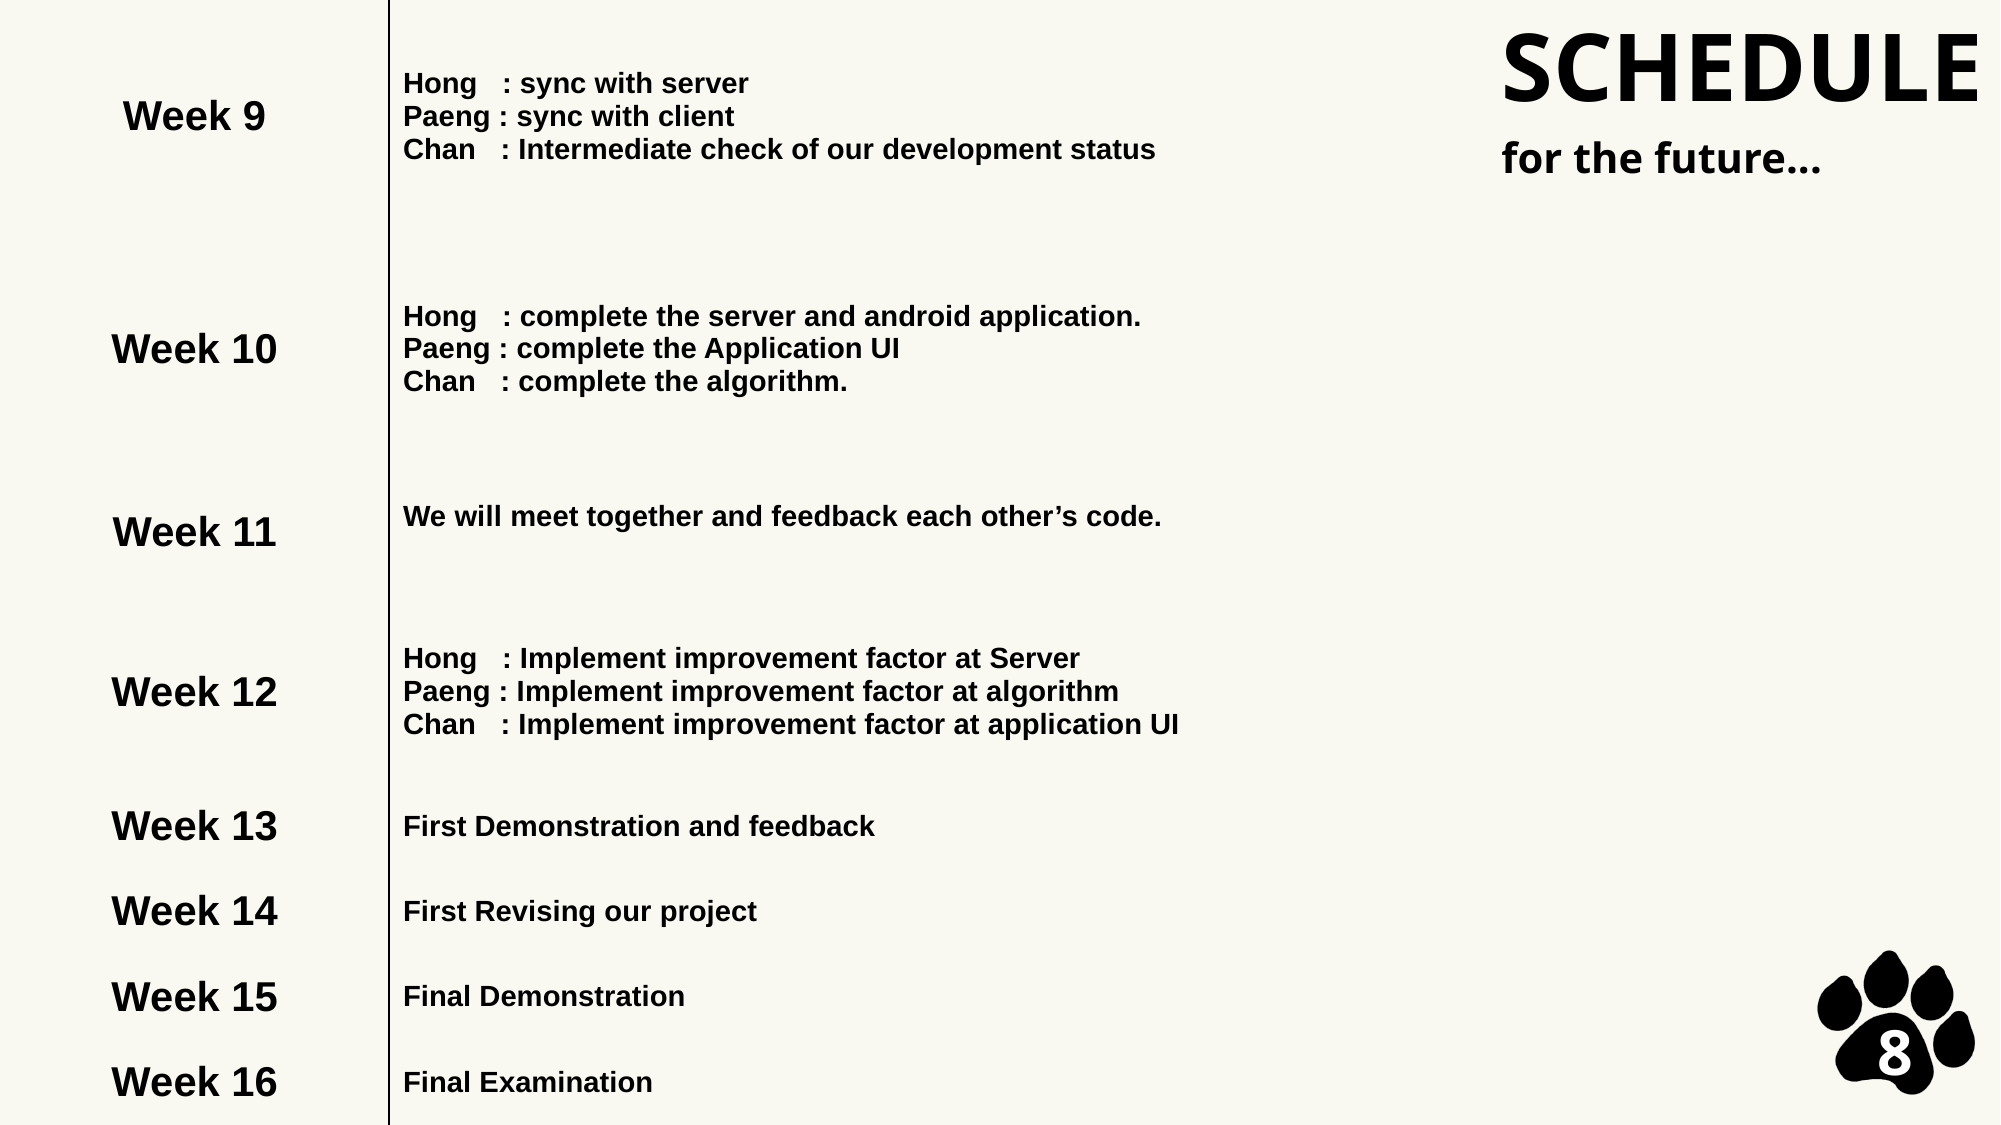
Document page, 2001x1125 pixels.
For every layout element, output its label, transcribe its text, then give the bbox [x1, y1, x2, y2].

table_cell Week 10 [0, 233, 388, 465]
table_cell Final Demonstration [390, 954, 1447, 1039]
table_cell Week 13 [0, 783, 388, 869]
table_header Hong : sync with server Paeng : sync with client Chan : Intermediate check of our development status [390, 0, 1447, 233]
table_cell We will meet together and feedback each other’s code. [390, 465, 1447, 600]
table_header Week 9 [0, 0, 388, 233]
text_box for the future... [1488, 120, 1835, 201]
table_cell Final Examination [390, 1039, 1447, 1125]
table_cell Hong : complete the server and android application. Paeng : complete the Application UI Chan : complete the algorithm. [390, 233, 1447, 465]
table_cell Week 12 [0, 600, 388, 783]
table_cell Week 16 [0, 1039, 388, 1125]
table_cell Week 14 [0, 869, 388, 954]
table_cell First Demonstration and feedback [390, 783, 1447, 869]
text_box SCHEDULE [1484, 0, 2000, 143]
table_cell First Revising our project [390, 869, 1447, 954]
table_cell Hong : Implement improvement factor at Server Paeng : Implement improvement factor at algorithm Chan : Implement improvement factor at application UI [390, 600, 1447, 783]
table_cell Week 15 [0, 954, 388, 1039]
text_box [1788, 922, 2000, 1125]
table_cell Week 11 [0, 465, 388, 600]
